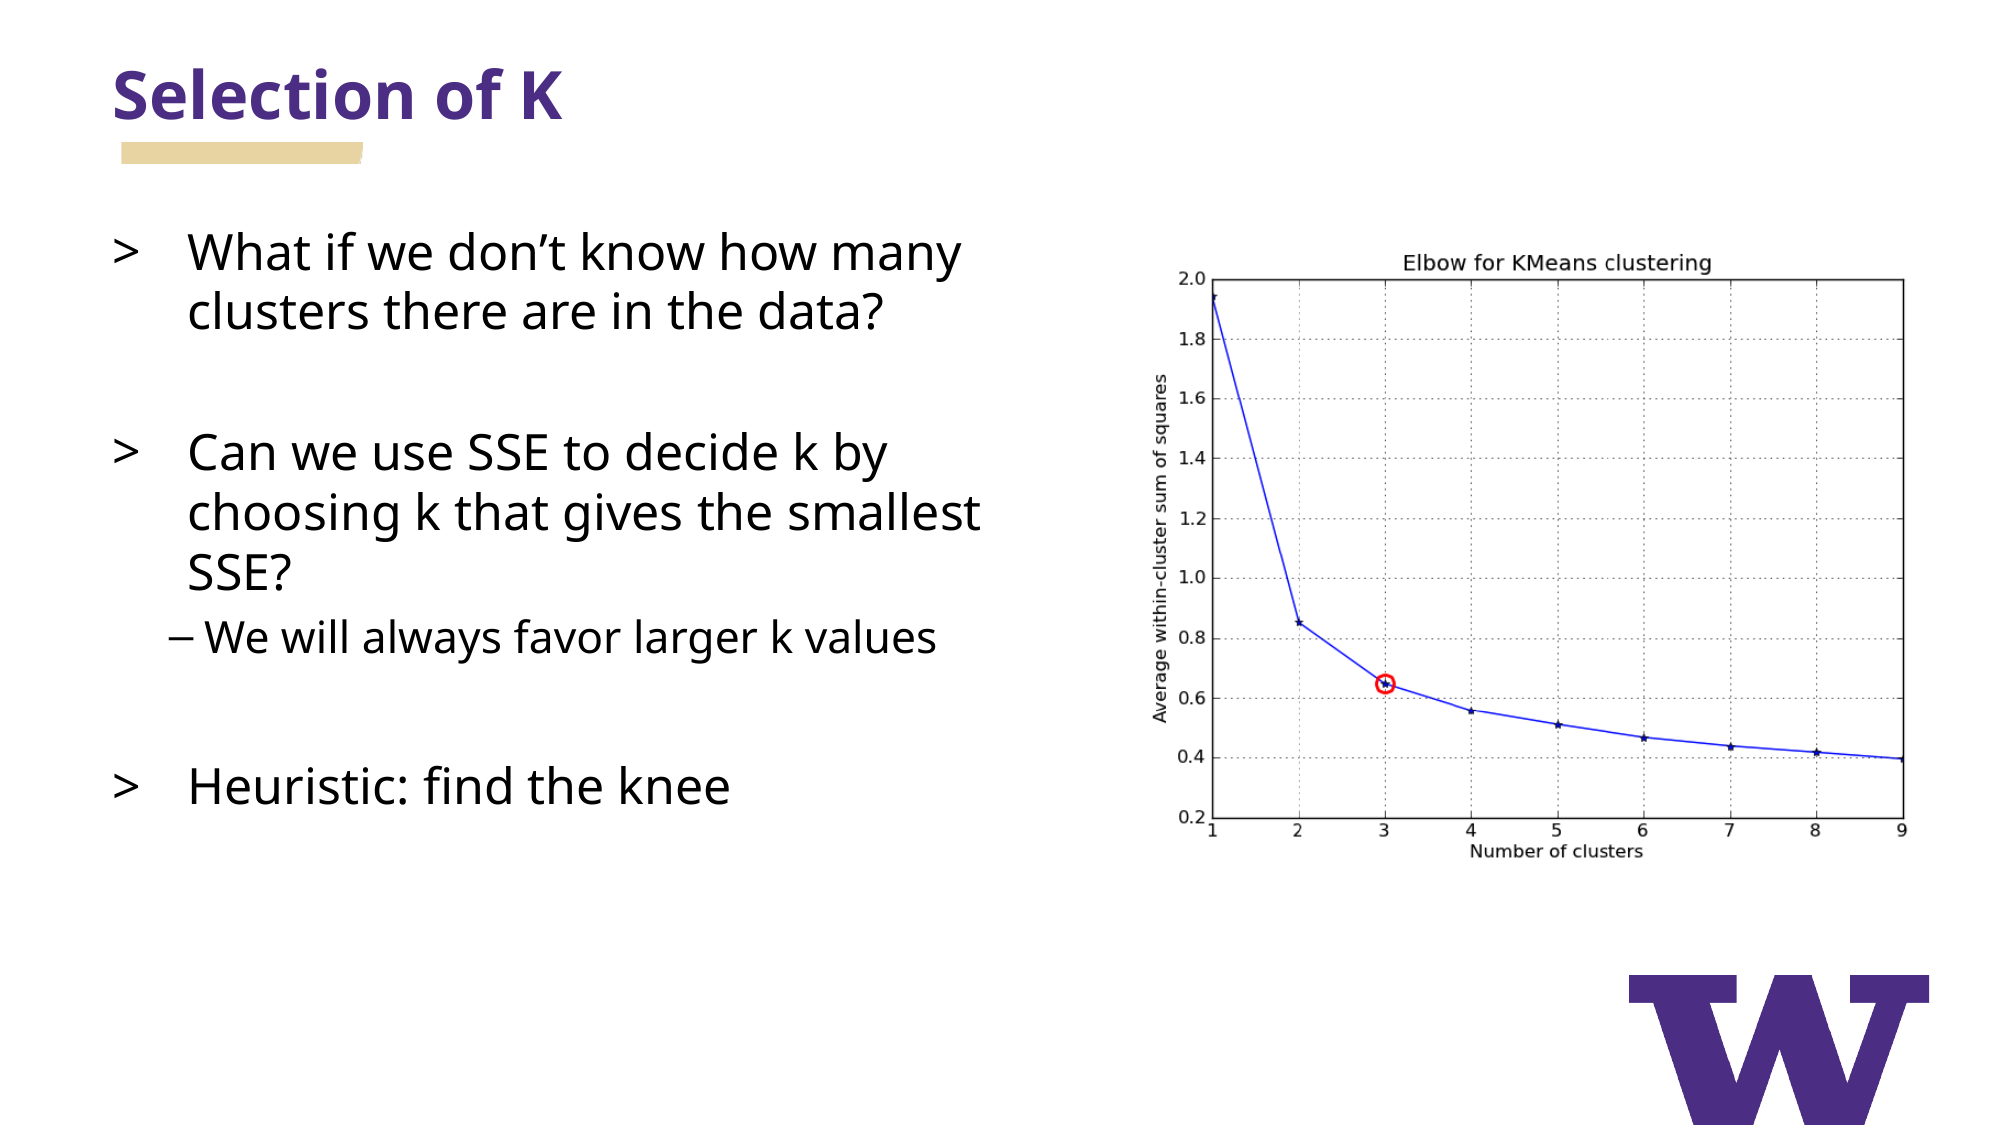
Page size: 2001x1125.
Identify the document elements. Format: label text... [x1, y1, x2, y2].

picture [1629, 975, 1930, 1125]
list What if we don’t know how many clusters there are in the data? Can we use SSE to decide k by choosing k that gives the smallest SSE? We will always favor larger k values Heuristic: find the knee [97, 212, 1065, 896]
title Selection of K [97, 17, 1891, 141]
picture [1146, 241, 1916, 867]
